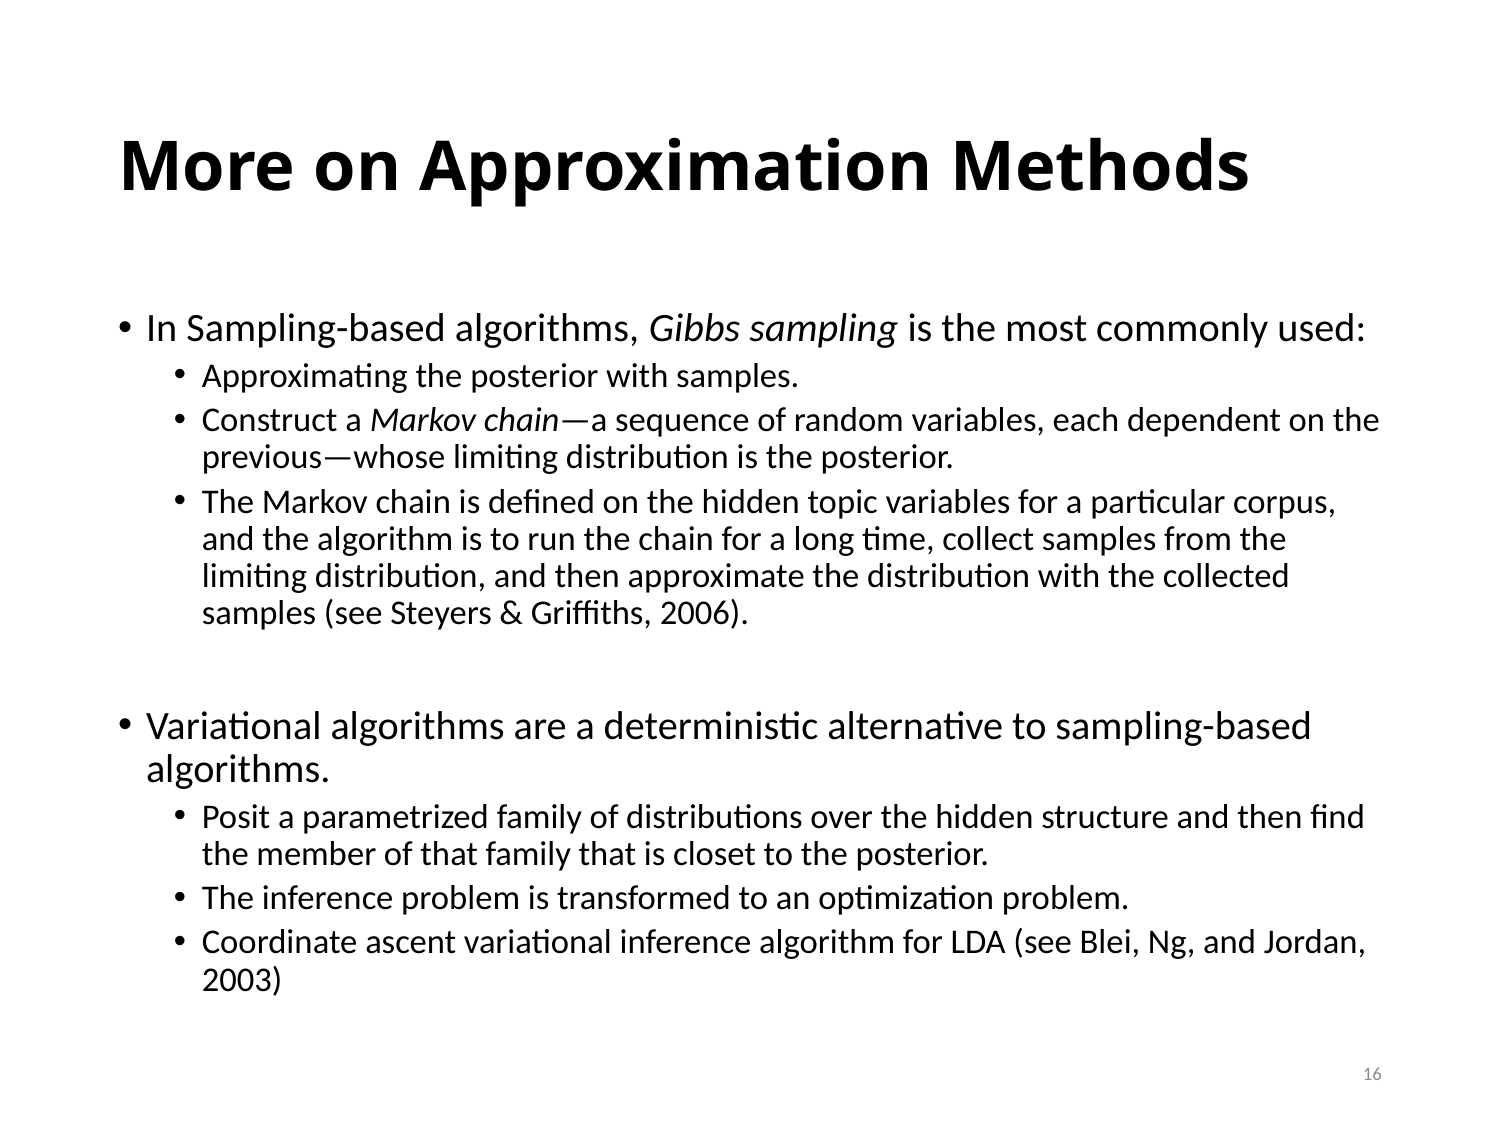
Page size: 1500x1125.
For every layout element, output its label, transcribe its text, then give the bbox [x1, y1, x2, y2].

title More on Approximation Methods [103, 59, 1397, 278]
list In Sampling-based algorithms, Gibbs sampling is the most commonly used: Approximating the posterior with samples. Construct a Markov chain—a sequence of random variables, each dependent on the previous—whose limiting distribution is the posterior. The Markov chain is defined on the hidden topic variables for a particular corpus, and the algorithm is to run the chain for a long time, collect samples from the limiting distribution, and then approximate the distribution with the collected samples (see Steyers & Griffiths, 2006). Variational algorithms are a deterministic alternative to sampling-based algorithms. Posit a parametrized family of distributions over the hidden structure and then find the member of that family that is closet to the posterior. The inference problem is transformed to an optimization problem. Coordinate ascent variational inference algorithm for LDA (see Blei, Ng, and Jordan, 2003) [103, 299, 1397, 1014]
slide_number 16 [1059, 1042, 1397, 1103]
